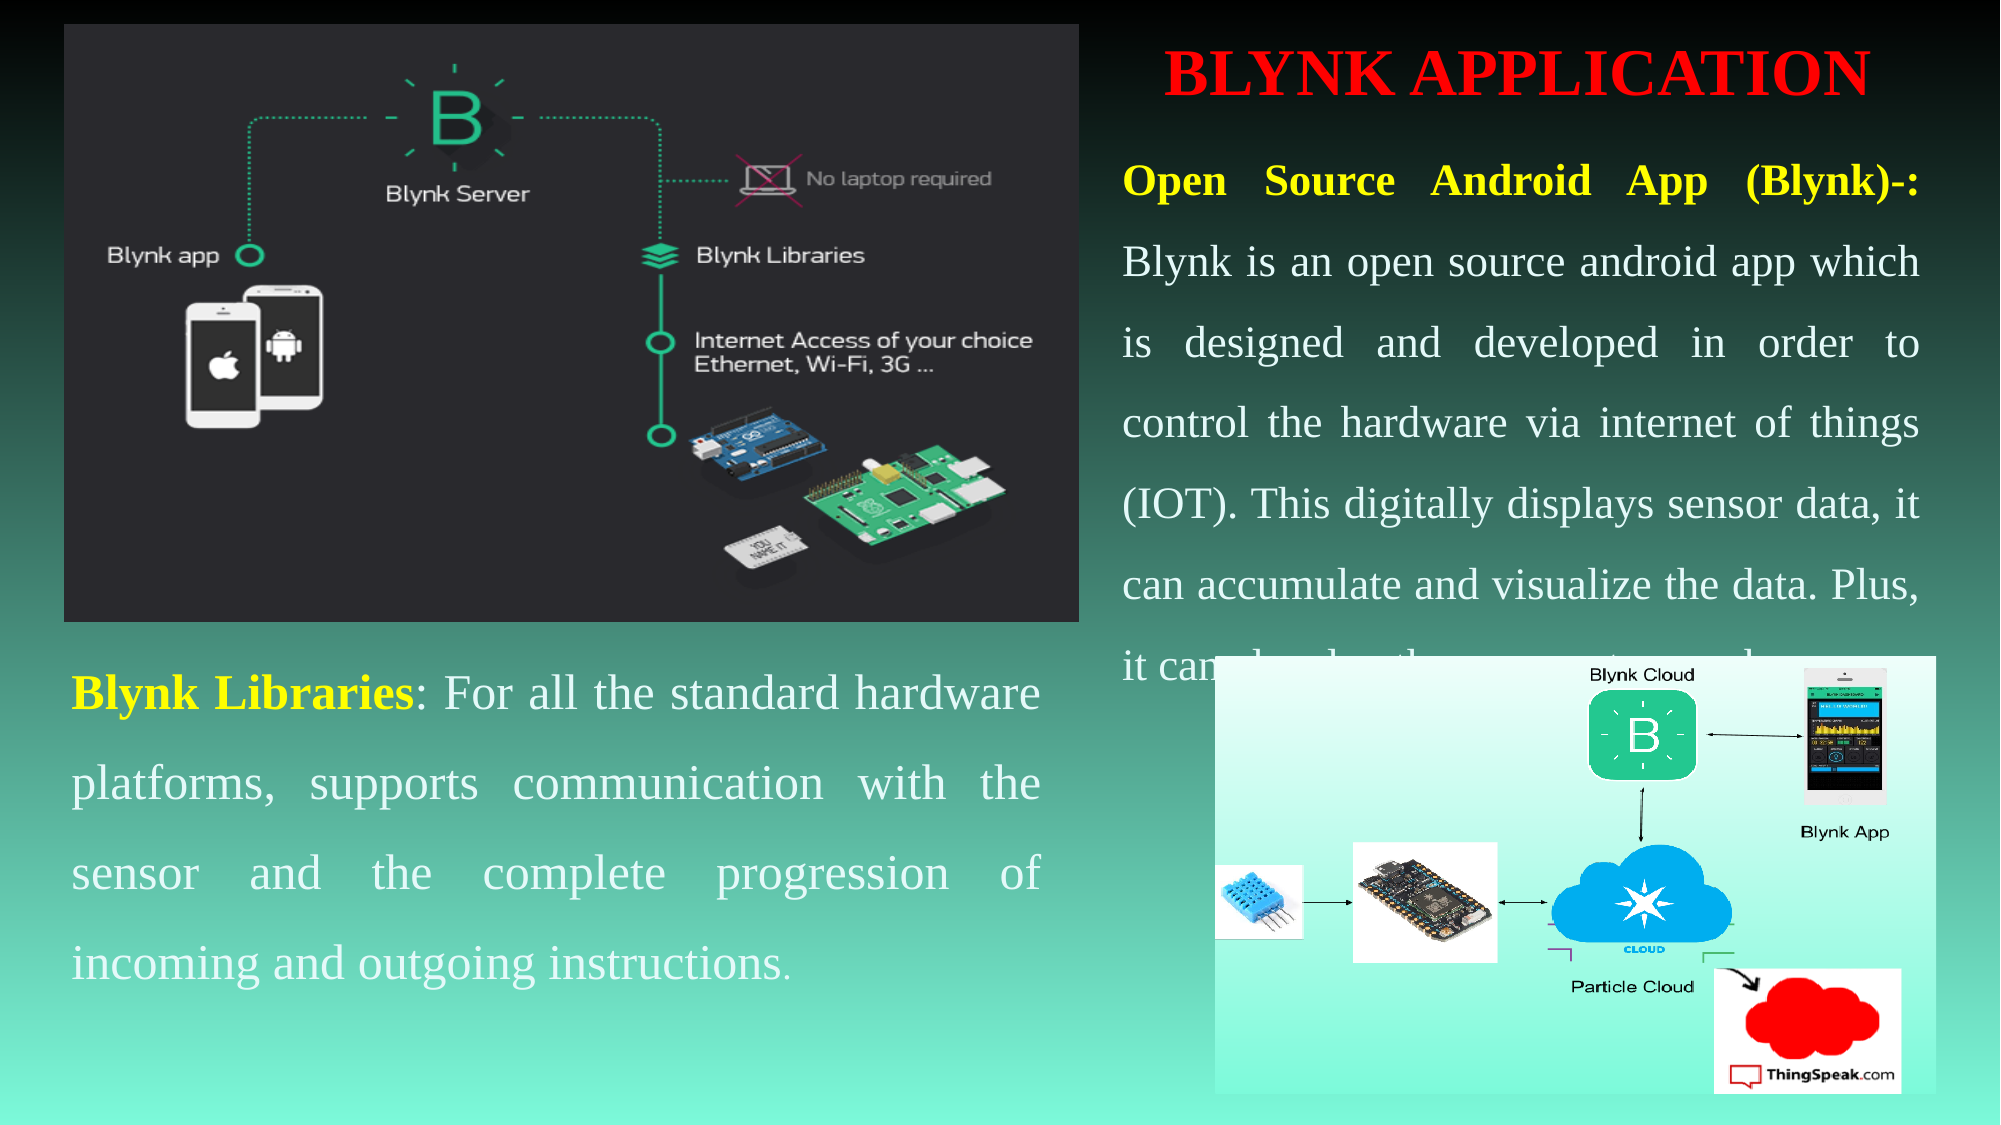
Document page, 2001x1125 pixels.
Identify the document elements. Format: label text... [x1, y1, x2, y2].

title BLYNK APPLICATION [1149, 31, 1894, 115]
picture [1215, 656, 1936, 1094]
text_box Blynk Libraries: For all the standard hardware platforms, supports communication with the sensor and the complete progression of incoming and outgoing instructions. [56, 621, 1057, 997]
subtitle Open Source Android App (Blynk)-: Blynk is an open source android app which is designed and developed in order to control the hardware via internet of things (IOT). This digitally displays sensor data, it can accumulate and visualize the data. Plus, it can also do other parameters such as: [1107, 115, 1936, 713]
picture [63, 24, 1079, 622]
